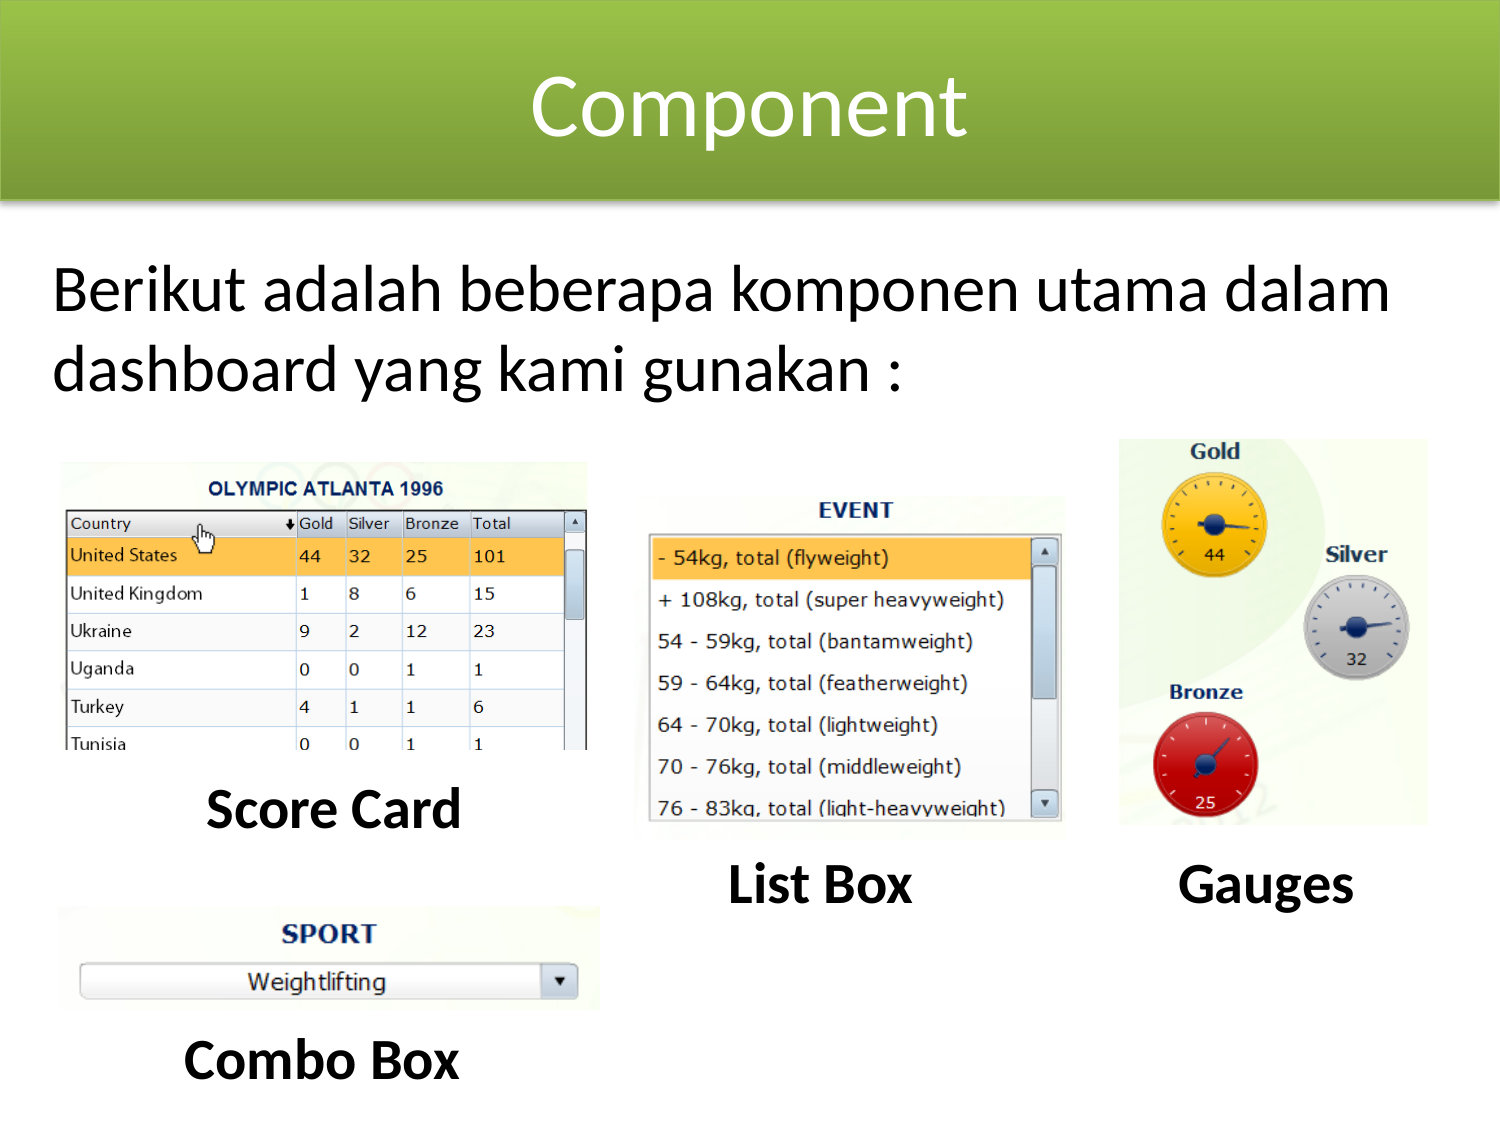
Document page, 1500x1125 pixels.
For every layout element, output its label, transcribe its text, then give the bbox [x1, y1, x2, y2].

title Component [0, 0, 1500, 201]
text_box Score Card [81, 762, 588, 848]
picture [1118, 439, 1429, 826]
picture [634, 496, 1066, 840]
picture [57, 905, 601, 1010]
list Berikut adalah beberapa komponen utama dalam dashboard yang kami gunakan : [37, 237, 1463, 1100]
text_box Combo Box [69, 1019, 575, 1099]
text_box List Box Gauges [634, 837, 1497, 923]
picture [60, 462, 588, 751]
